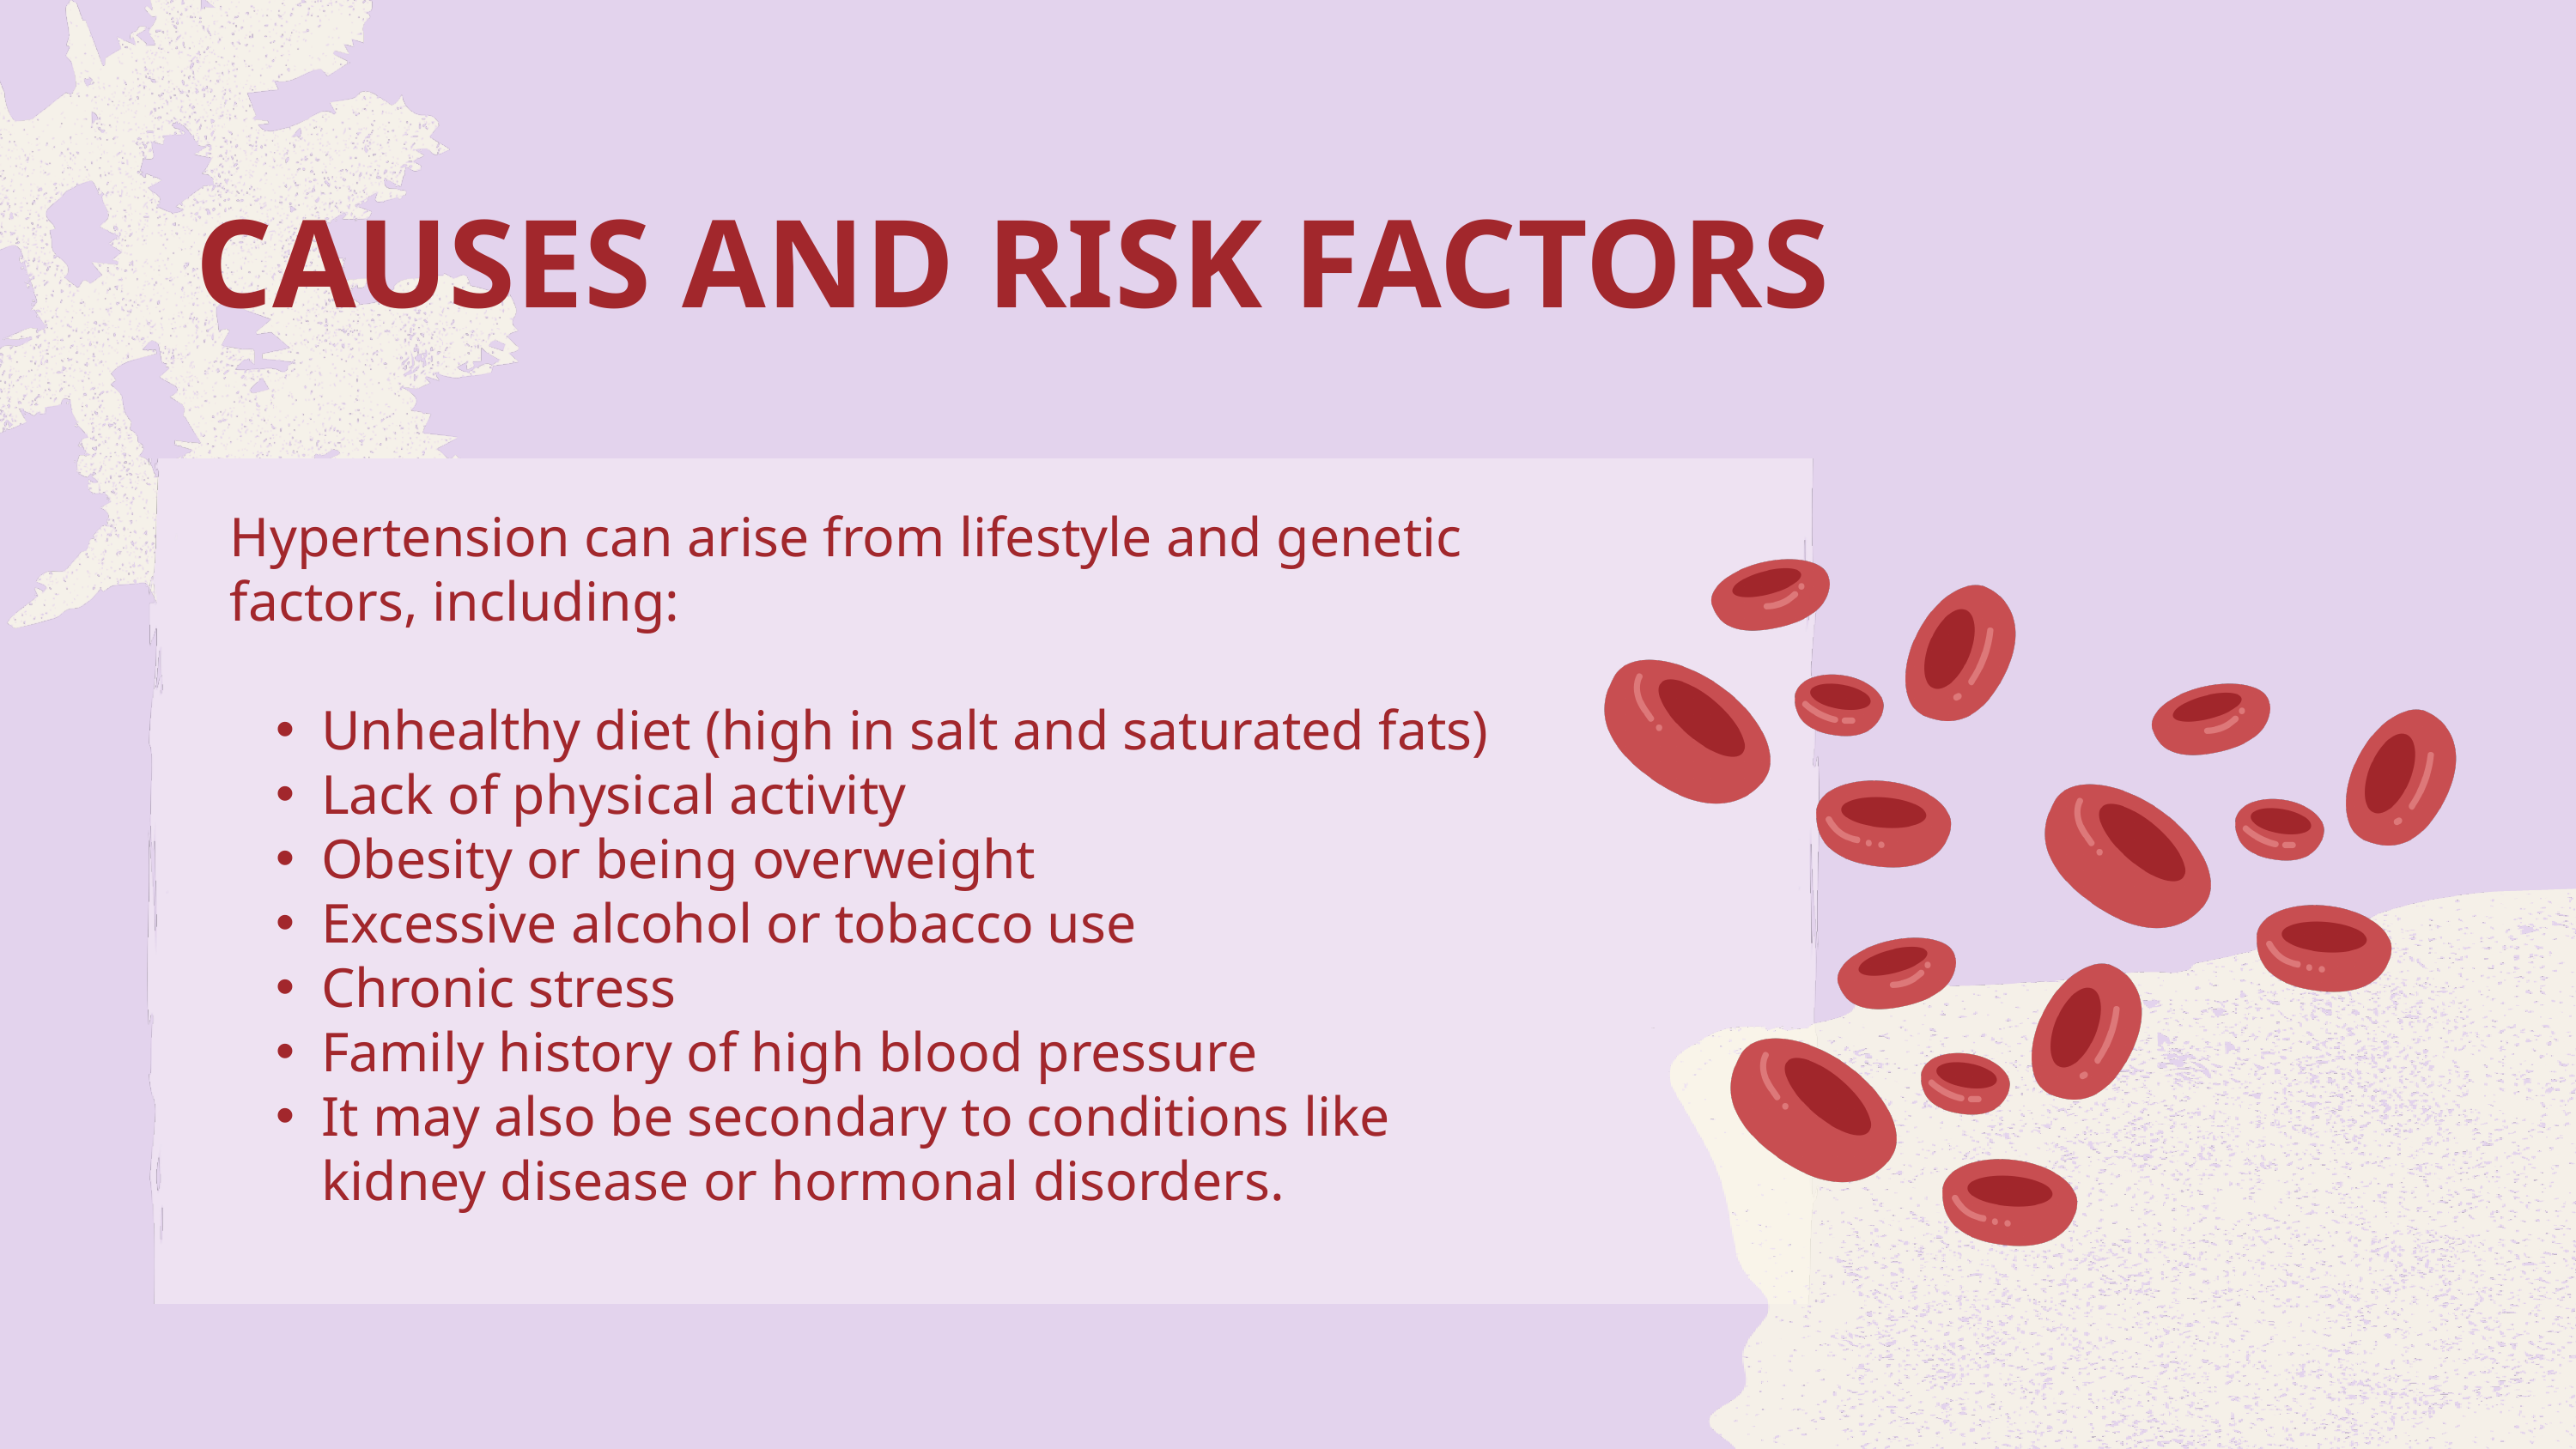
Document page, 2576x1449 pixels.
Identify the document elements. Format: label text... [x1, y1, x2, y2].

text_box [1592, 555, 2033, 874]
text_box [144, 458, 1822, 1304]
text_box [1718, 933, 2160, 1252]
text_box [2032, 679, 2474, 998]
text_box [1632, 888, 2576, 1449]
text_box CAUSES AND RISK FACTORS [195, 193, 2033, 333]
text_box Hypertension can arise from lifestyle and genetic factors, including: Unhealthy diet (high in salt and saturated fats) Lack of physical activity Obesity or being overweight Excessive alcohol or tobacco use Chronic stress Family history of high blood pressure It may also be secondary to conditions like kidney disease or hormonal disorders. [229, 502, 1543, 1211]
text_box [0, 0, 519, 725]
